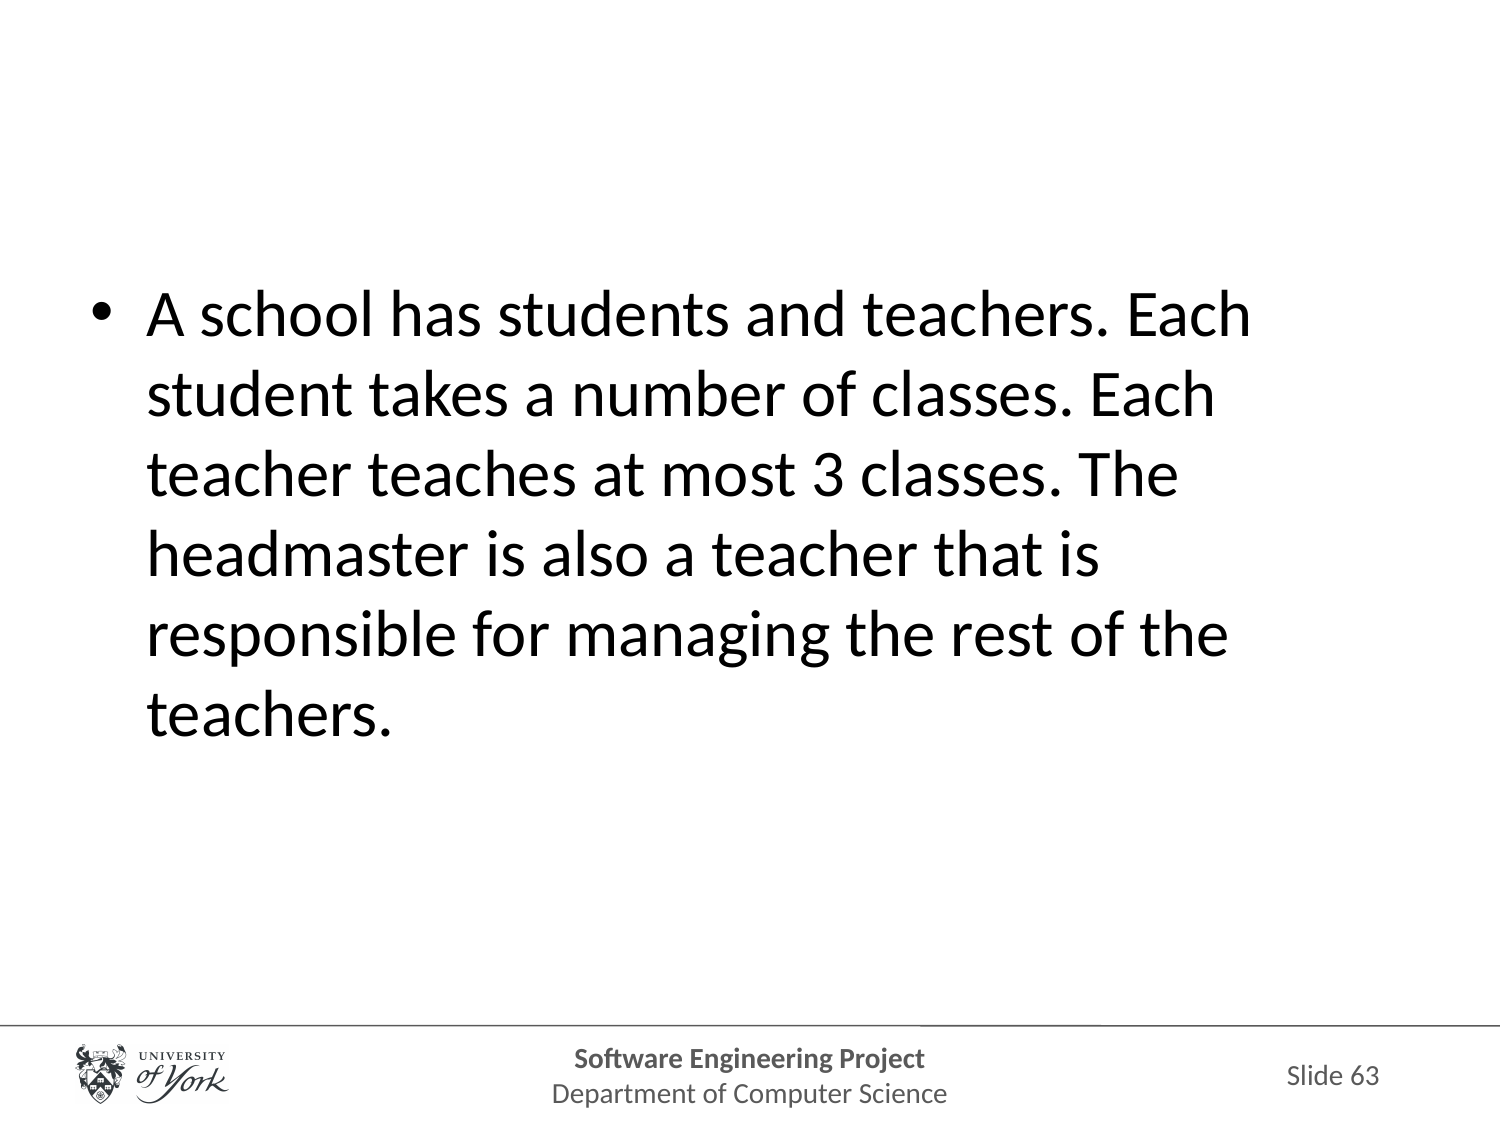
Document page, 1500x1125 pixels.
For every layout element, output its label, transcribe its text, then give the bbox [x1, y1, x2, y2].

list A school has students and teachers. Each student takes a number of classes. Each teacher teaches at most 3 classes. The headmaster is also a teacher that is responsible for managing the rest of the teachers. [75, 262, 1425, 1005]
picture [75, 1044, 229, 1104]
